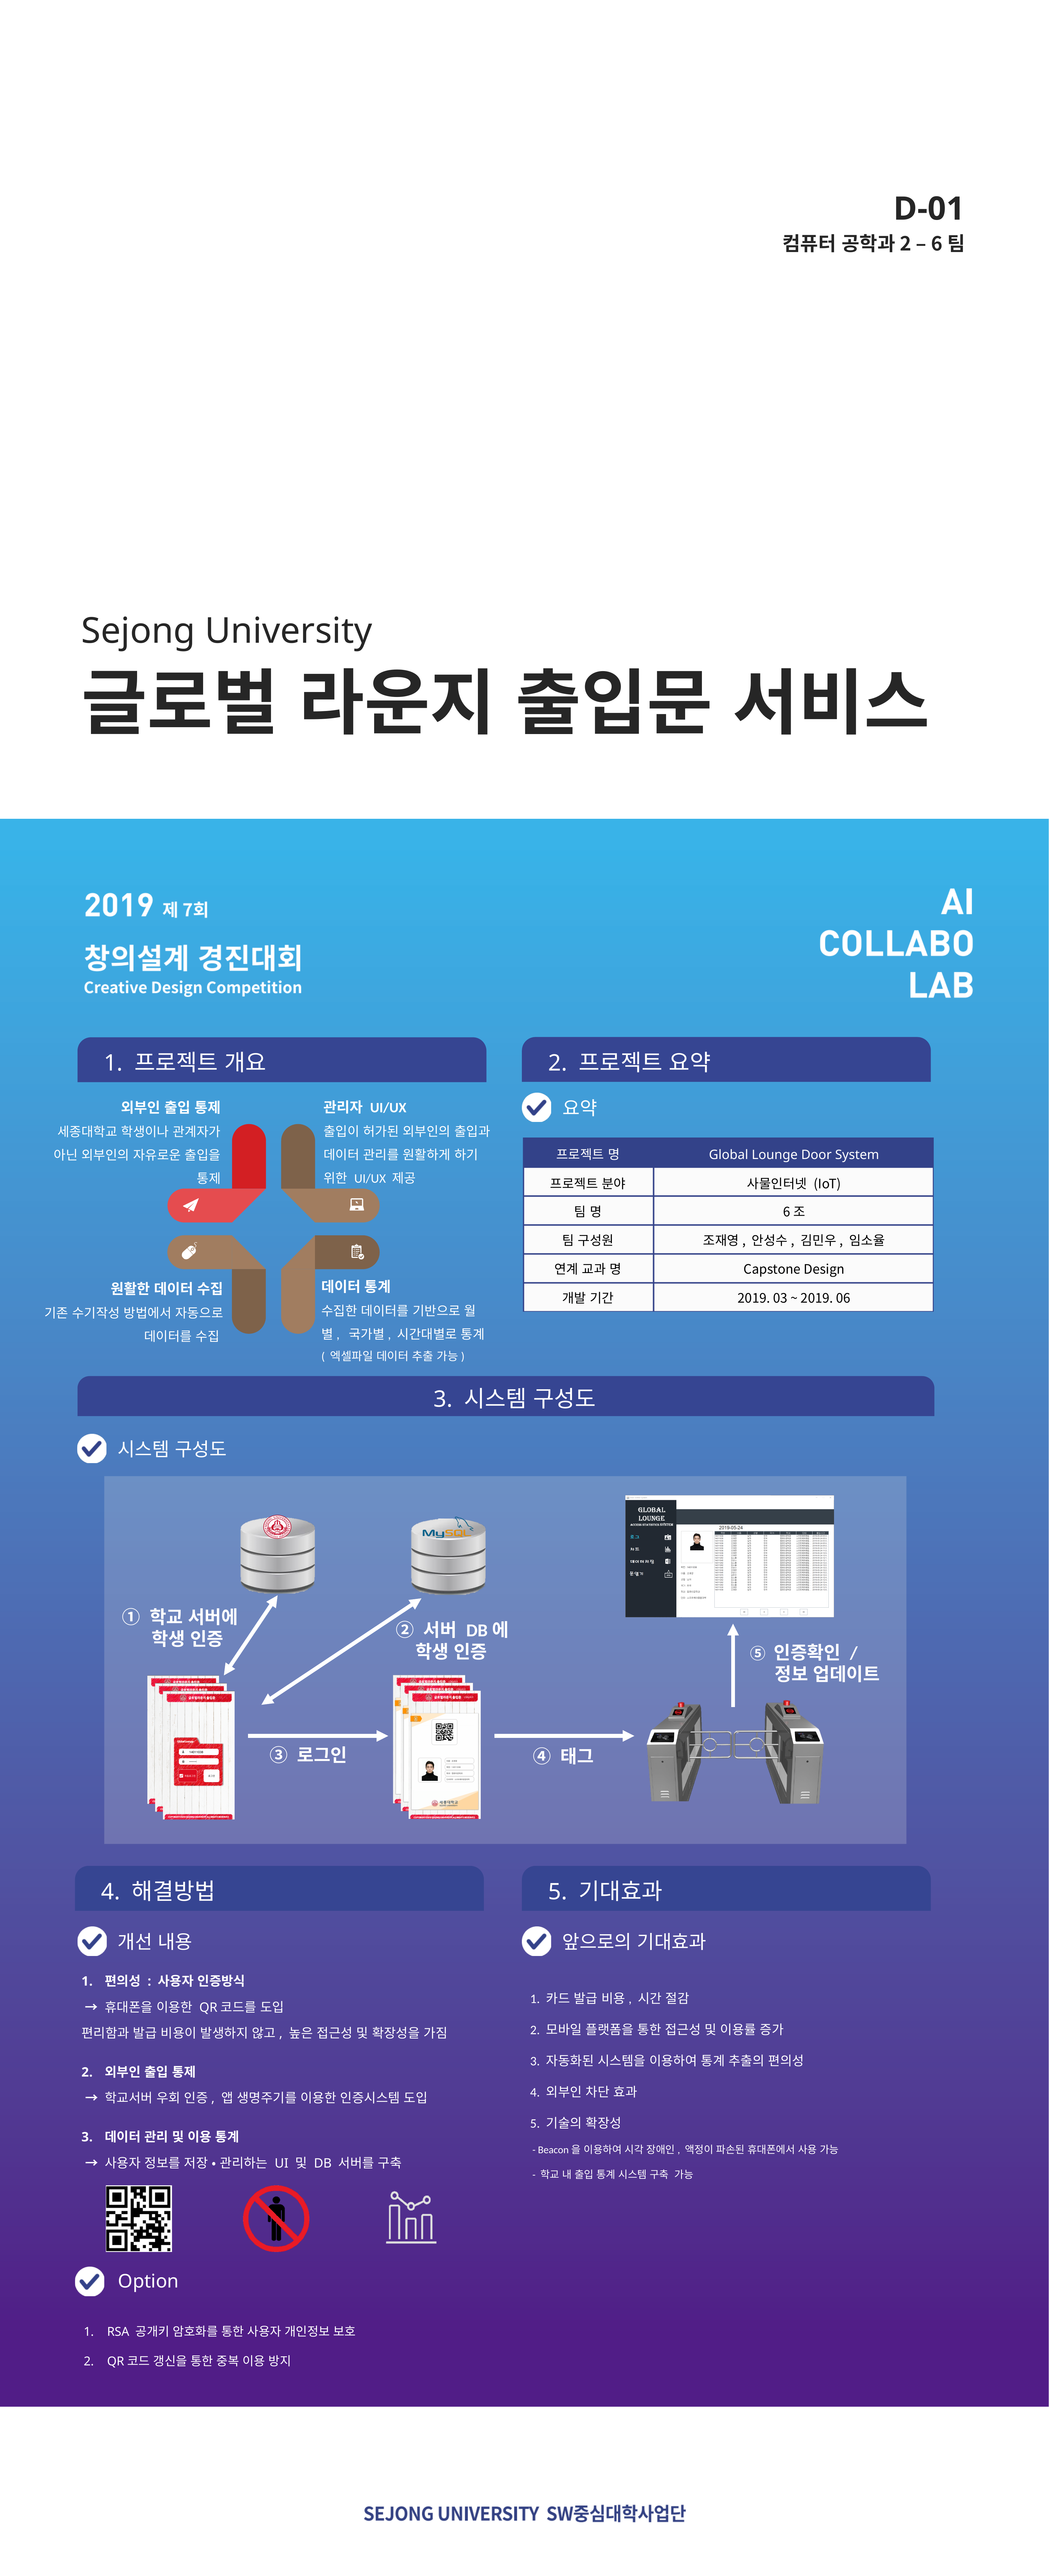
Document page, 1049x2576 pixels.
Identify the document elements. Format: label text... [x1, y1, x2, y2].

picture [0, 819, 1049, 2576]
text_box 컴퓨터 공학과2 – 6팀 [778, 229, 970, 257]
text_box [75, 2266, 487, 2426]
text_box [281, 1235, 380, 1334]
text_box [167, 1124, 266, 1223]
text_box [281, 1124, 380, 1223]
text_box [104, 1476, 907, 1844]
text_box D-01 [889, 185, 970, 229]
text_box Sejong University [76, 605, 377, 653]
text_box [522, 1093, 934, 1312]
text_box 글로벌 라운지 출입문 서비스 [77, 654, 935, 745]
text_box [167, 1235, 266, 1334]
